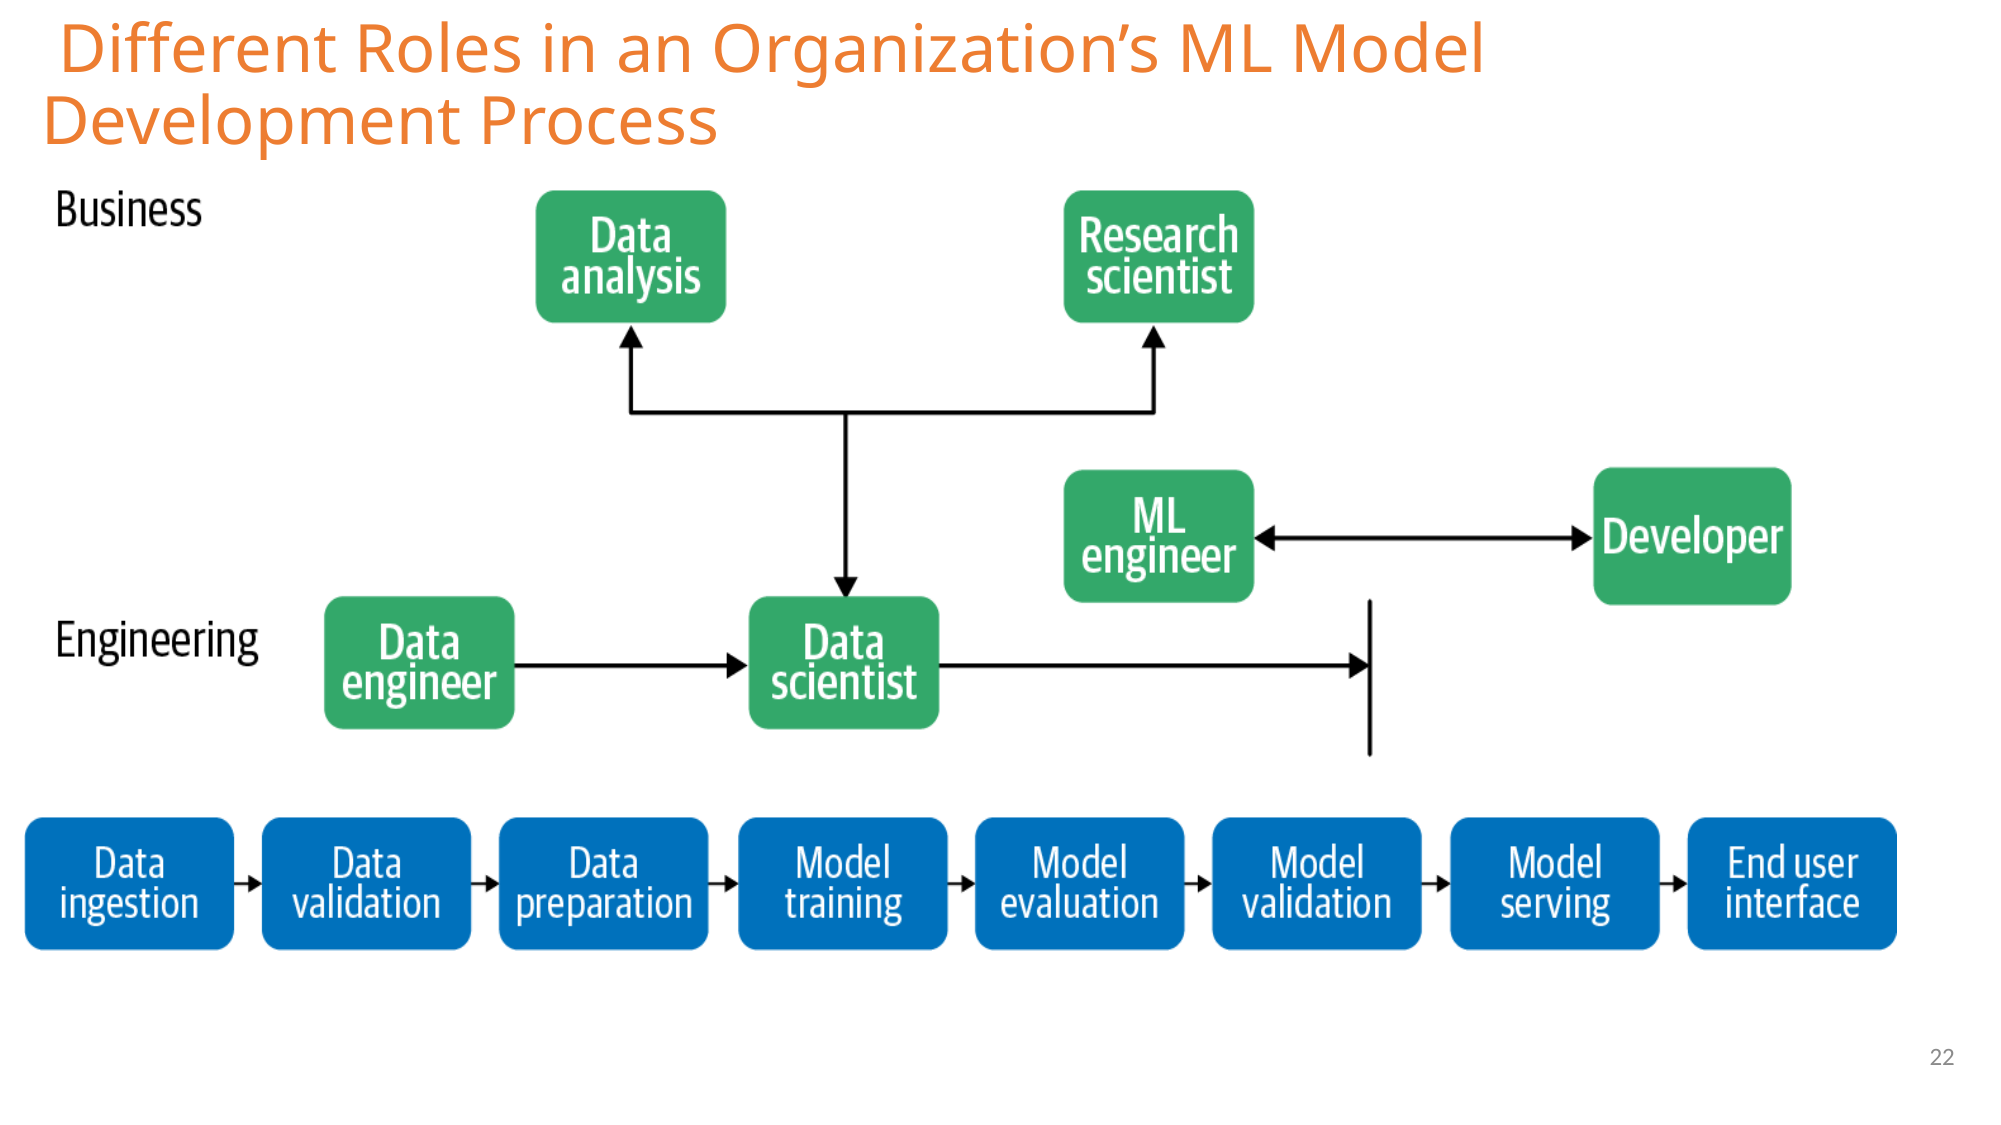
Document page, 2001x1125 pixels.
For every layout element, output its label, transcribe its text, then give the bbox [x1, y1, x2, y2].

slide_number 22 [1880, 1022, 1971, 1088]
picture [24, 181, 1897, 951]
text_box Different Roles in an Organization’s ML Model Development Process [26, 0, 1898, 153]
